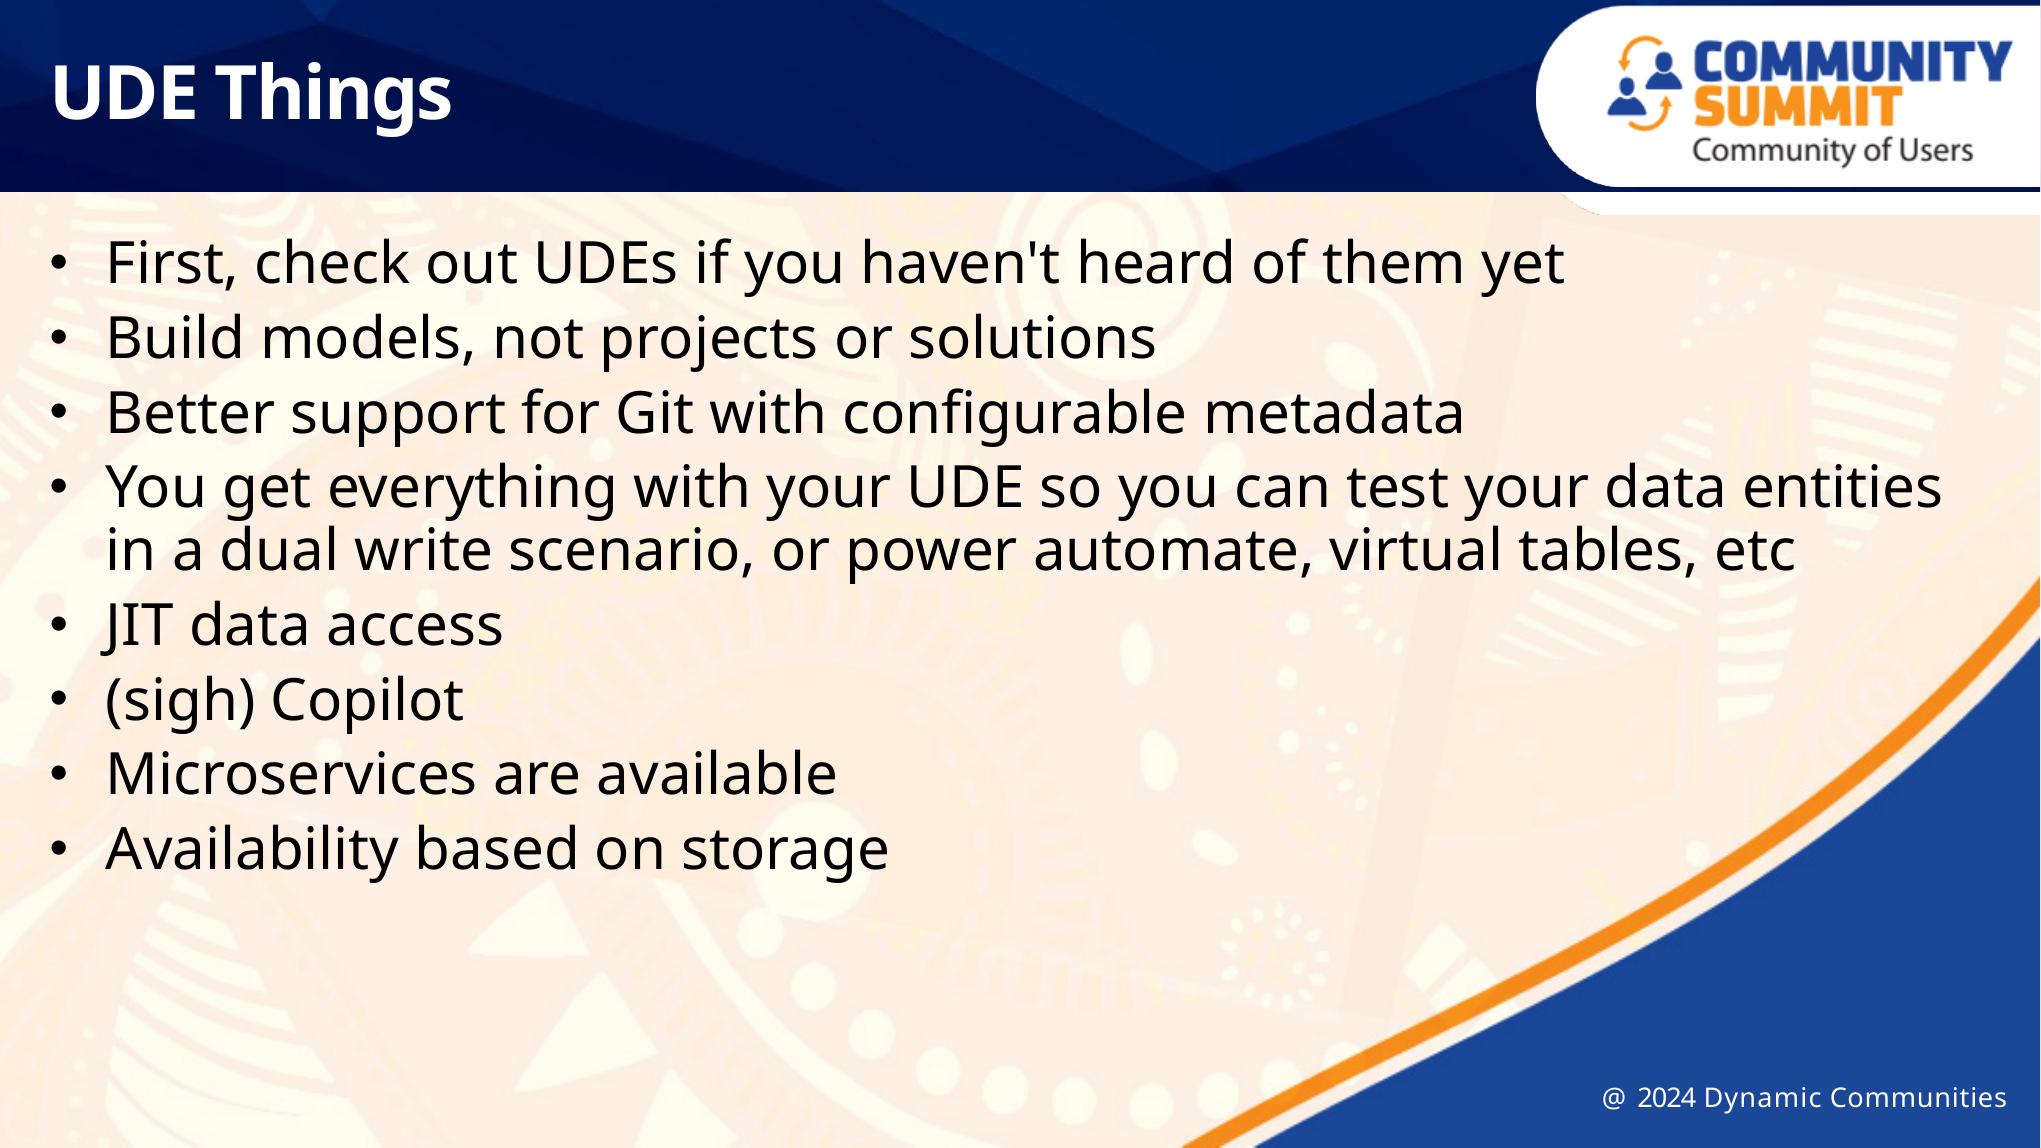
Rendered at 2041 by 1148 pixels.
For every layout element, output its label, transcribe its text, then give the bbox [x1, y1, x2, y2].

picture [1620, 0, 2041, 5]
picture [0, 0, 2041, 1148]
list First, check out UDEs if you haven't heard of them yet Build models, not projects or solutions Better support for Git with configurable metadata You get everything with your UDE so you can test your data entities in a dual write scenario, or power automate, virtual tables, etc JIT data access (sigh) Copilot Microservices are available Availability based on storage [25, 218, 2015, 1060]
title UDE Things [25, 0, 1620, 191]
